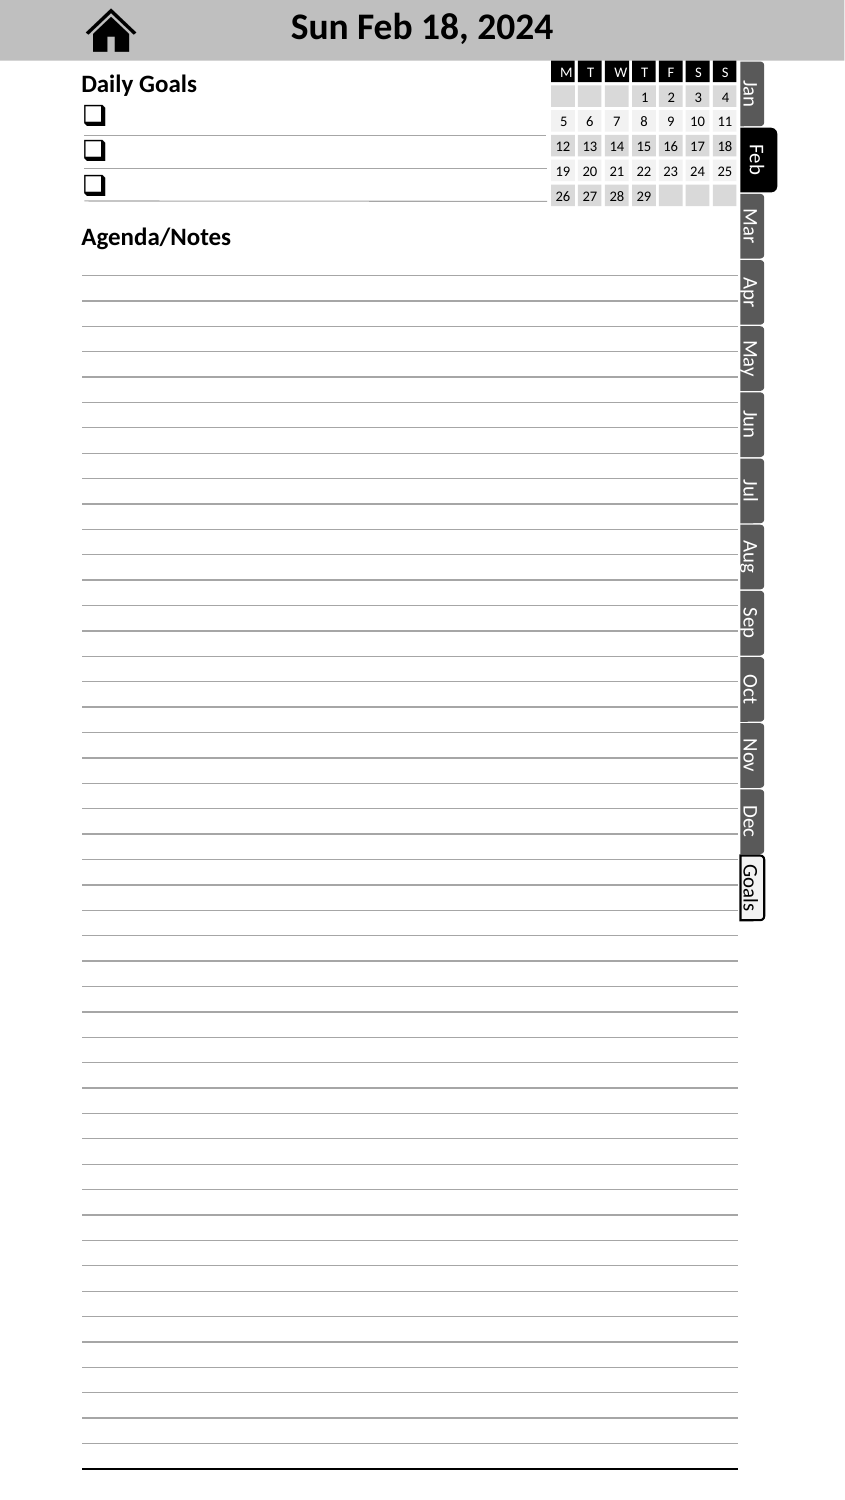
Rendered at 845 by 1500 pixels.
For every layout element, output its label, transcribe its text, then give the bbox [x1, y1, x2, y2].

list Sun Feb 18, 2024 [190, 0, 655, 61]
picture [82, 1, 140, 59]
